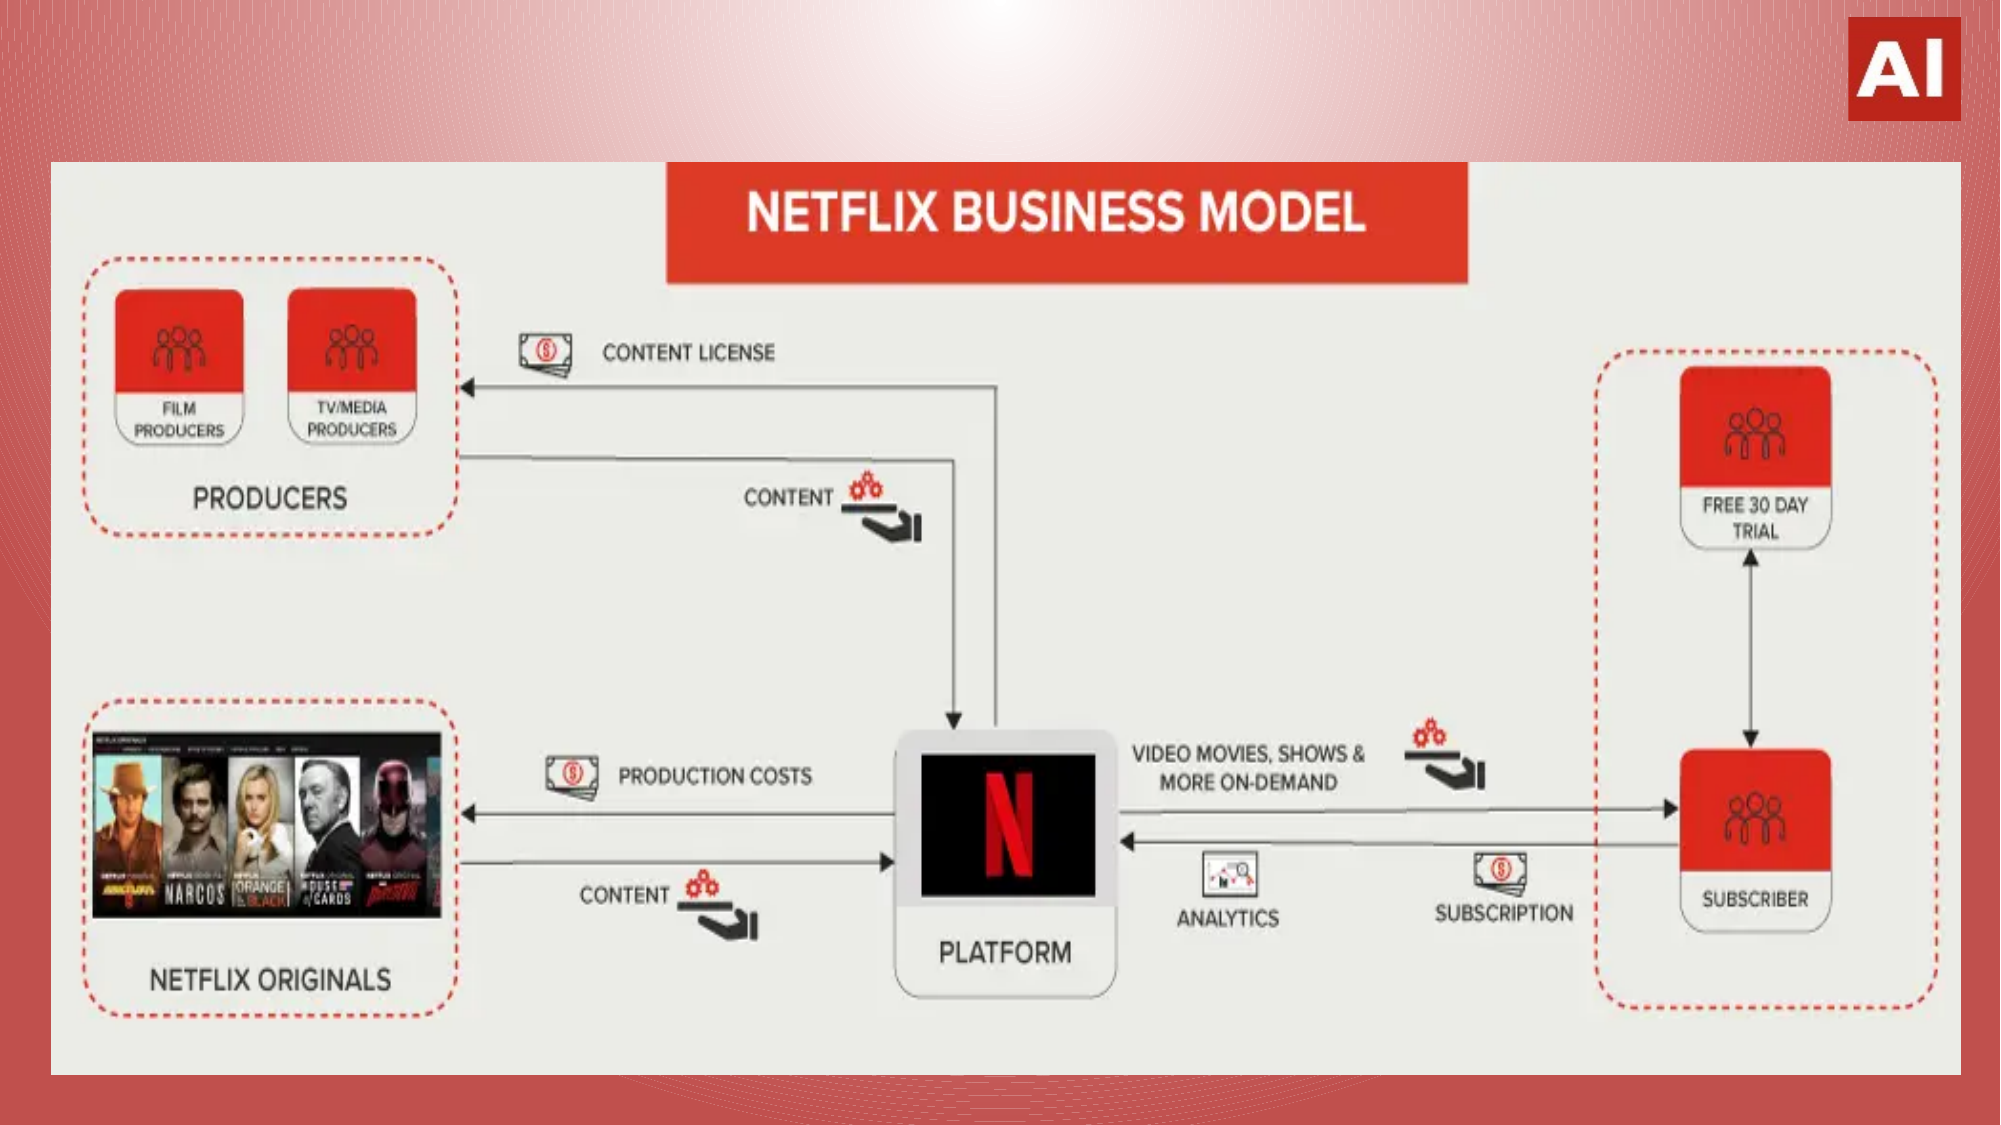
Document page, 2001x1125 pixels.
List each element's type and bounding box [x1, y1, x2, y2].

picture [51, 162, 1962, 1076]
text_box [1848, 17, 1961, 121]
